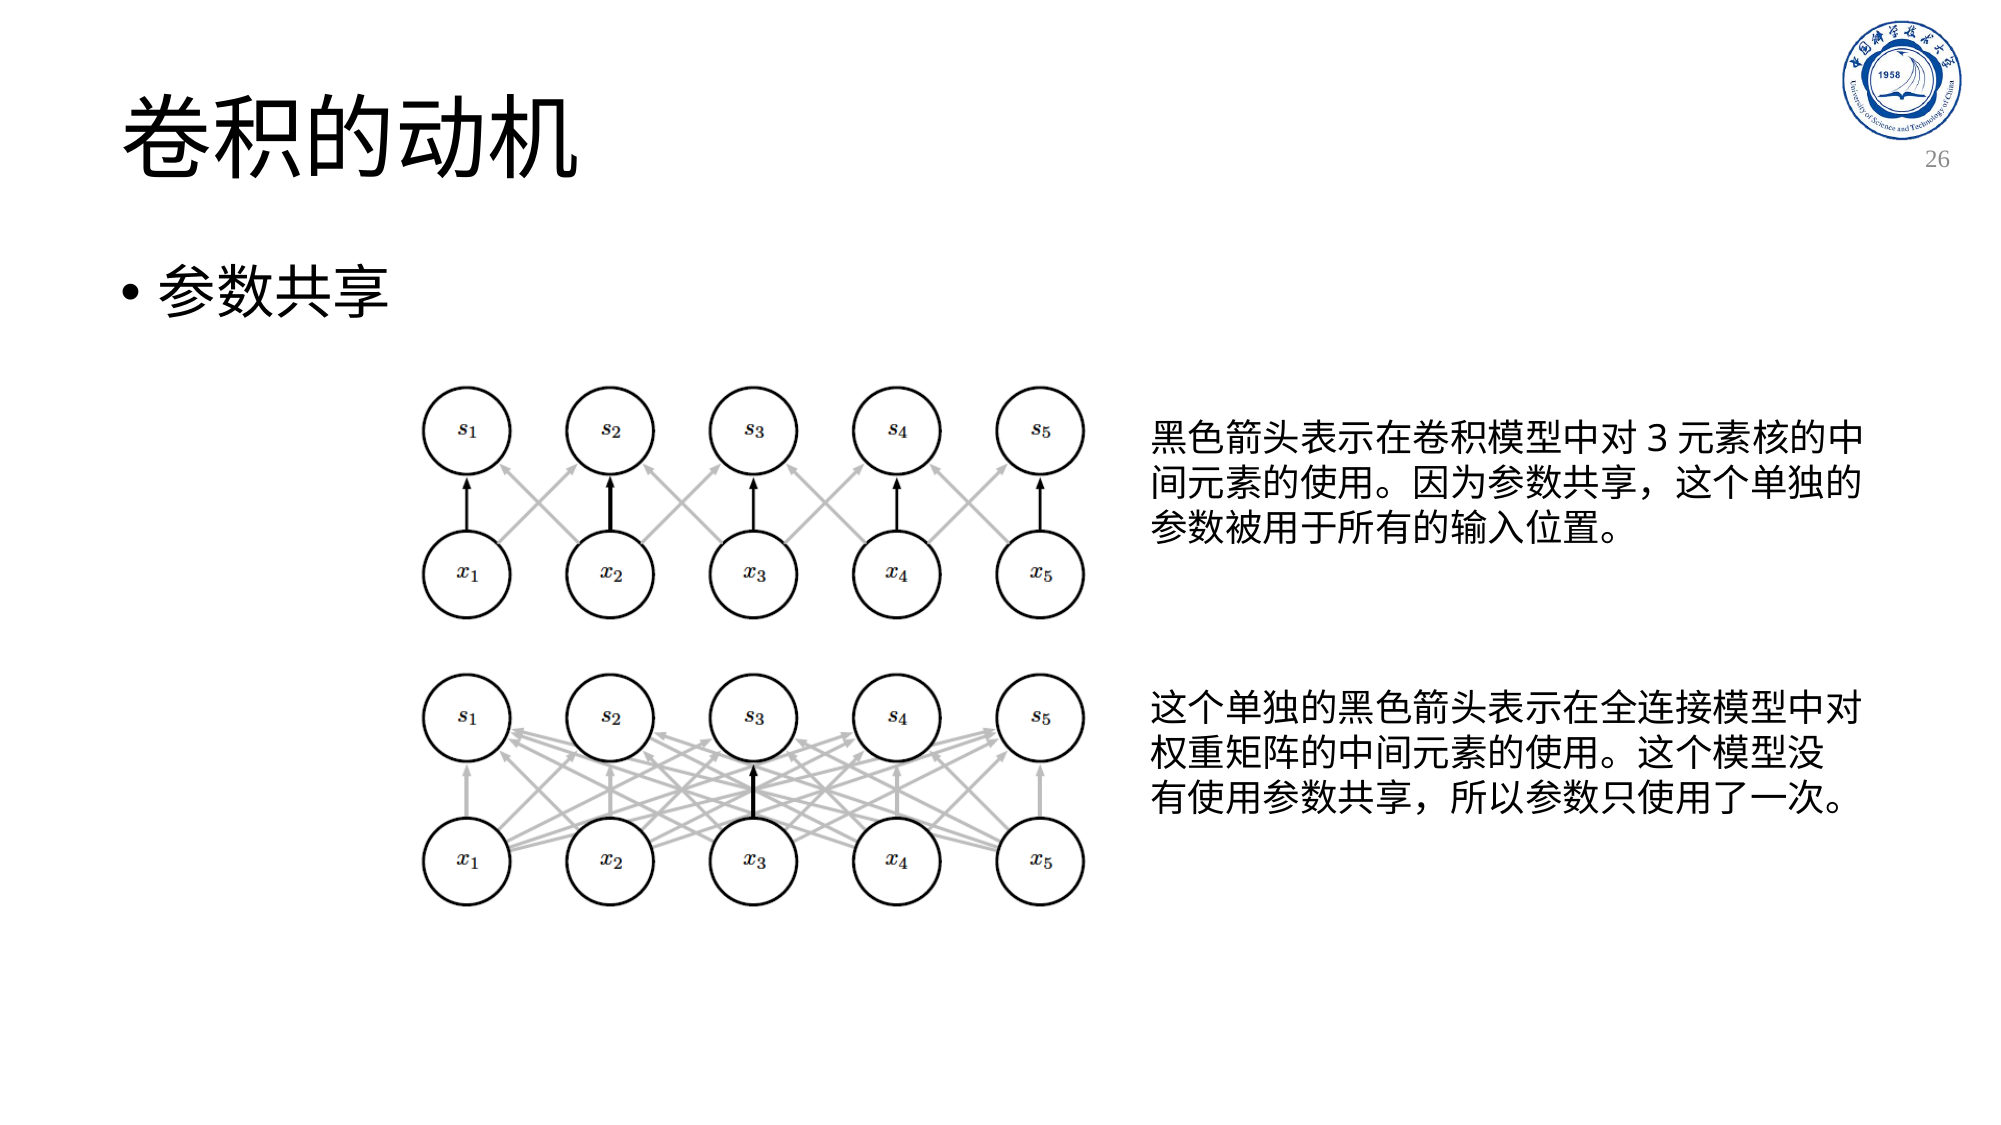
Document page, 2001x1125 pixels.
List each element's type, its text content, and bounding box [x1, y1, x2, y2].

slide_number 26 [1514, 127, 1965, 188]
picture [381, 372, 1116, 920]
picture [1839, 17, 1965, 127]
title 卷积的动机 [105, 59, 1900, 223]
list 参数共享 [105, 255, 1900, 1076]
text_box 黑色箭头表示在卷积模型中对3元素核的中间元素的使用。因为参数共享，这个单独的参数被用于所有的输入位置。 这个单独的黑色箭头表示在全连接模型中对权重矩阵的中间元素的使用。这个模型没 有使用参数共享，所以参数只使用了一次。 [1135, 406, 1881, 827]
